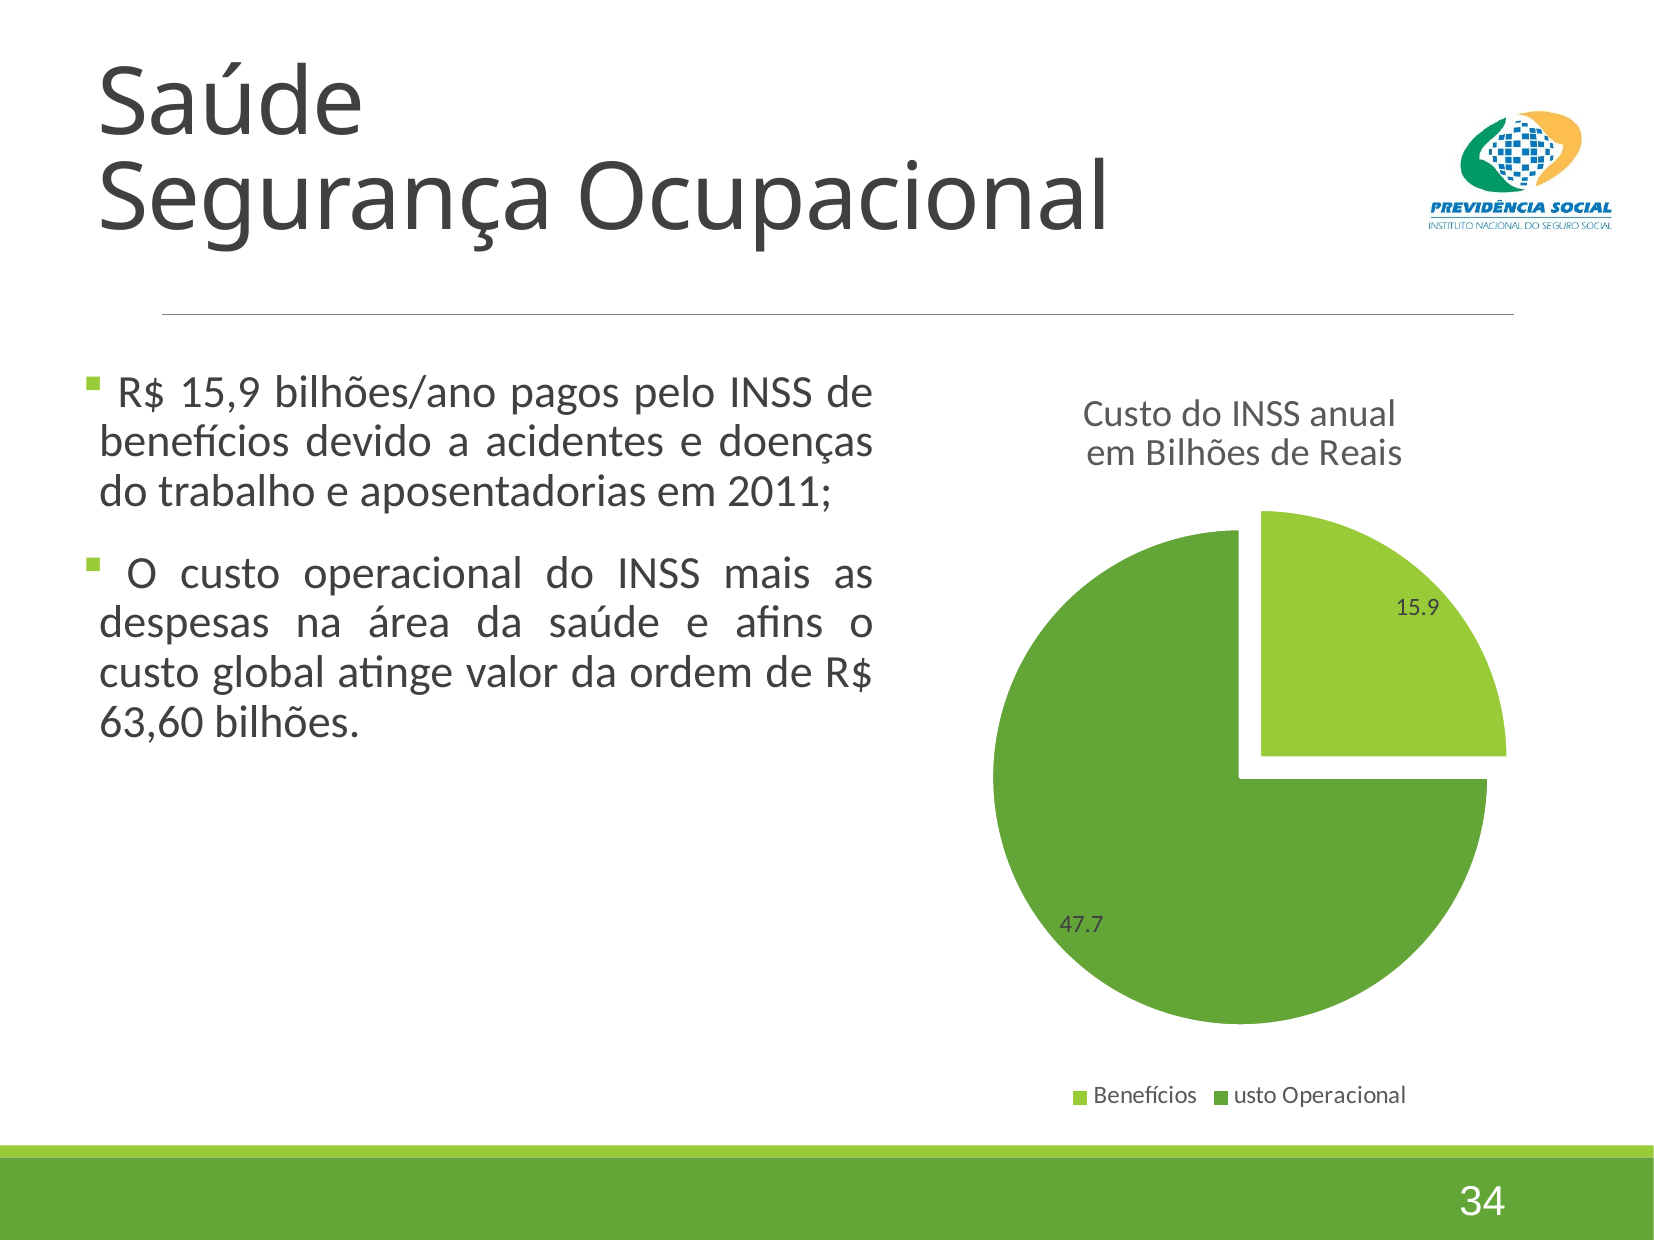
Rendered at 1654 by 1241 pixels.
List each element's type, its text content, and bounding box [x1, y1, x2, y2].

picture [1571, 111, 1612, 229]
title Saúde Segurança Ocupacional [82, 49, 1571, 257]
list R$ 15,9 bilhões/ano pagos pelo INSS de benefícios devido a acidentes e doenças do trabalho e aposentadorias em 2011; O custo operacional do INSS mais as despesas na área da saúde e afins o custo global atinge valor da ordem de R$ 63,60 bilhões. [82, 360, 873, 1095]
slide_number 34 [1342, 1167, 1521, 1235]
chart [873, 361, 1608, 1117]
